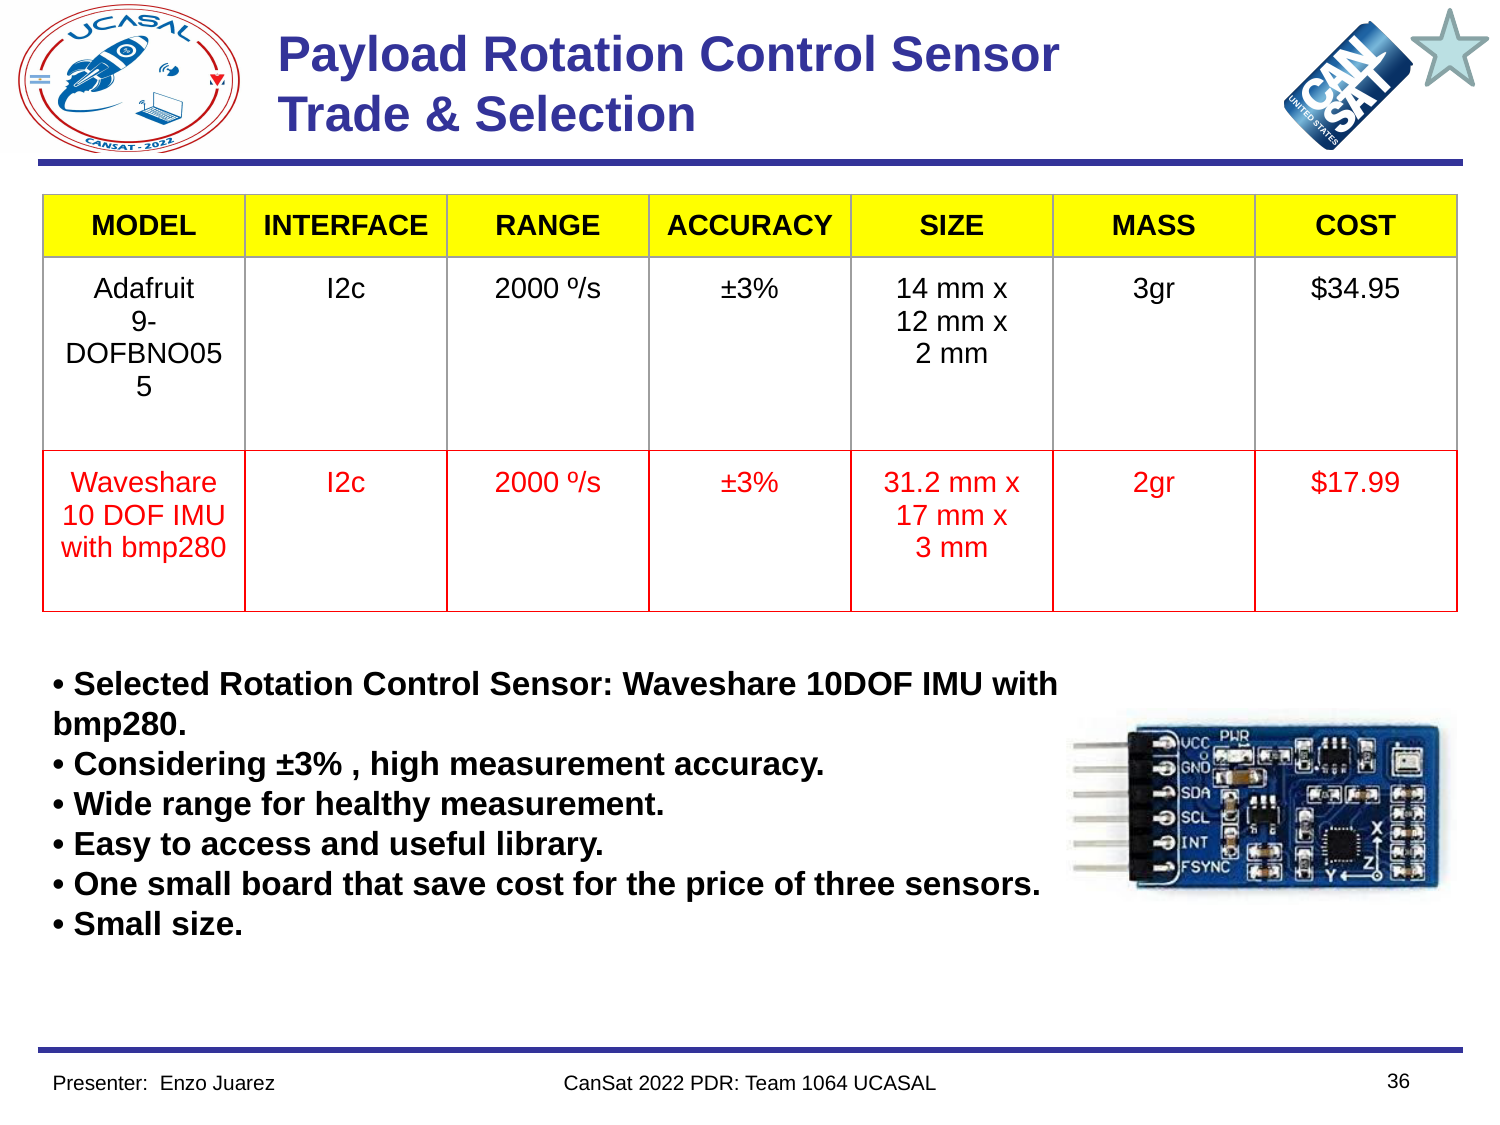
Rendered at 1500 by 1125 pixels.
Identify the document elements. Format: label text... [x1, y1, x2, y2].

table_cell ±3% [650, 258, 850, 450]
table_cell I2c [246, 451, 446, 611]
table_cell I2c [246, 258, 446, 450]
table_cell Waveshare 10 DOF IMU with bmp280 [44, 451, 244, 611]
footer CanSat 2022 PDR: Team 1064 UCASAL [450, 1062, 1050, 1103]
text_box Presenter: Enzo Juarez [37, 1062, 413, 1103]
table_cell 2000 º/s [448, 258, 648, 450]
table_header INTERFACE [246, 195, 446, 256]
table_cell 2gr [1054, 451, 1254, 611]
table_cell 14 mm x 12 mm x 2 mm [852, 258, 1052, 450]
table_header COST [1256, 195, 1456, 256]
table_cell Adafruit 9-DOFBNO055 [44, 258, 244, 450]
table_cell 2000 º/s [448, 451, 648, 611]
picture [1284, 21, 1413, 150]
picture [1066, 708, 1458, 905]
table_header MODEL [44, 195, 244, 256]
table_cell ±3% [650, 451, 850, 611]
table_header ACCURACY [650, 195, 850, 256]
table_cell $34.95 [1256, 258, 1456, 450]
text_box [1412, 9, 1488, 85]
table_header MASS [1054, 195, 1254, 256]
list • Selected Rotation Control Sensor: Waveshare 10DOF IMU with bmp280. • Considering ±3% , high measurement accuracy. • Wide range for healthy measurement. • Easy to access and useful library. • One small board that save cost for the price of three sensors. • Small size. [37, 174, 1463, 1025]
table_header SIZE [852, 195, 1052, 256]
table_cell $17.99 [1256, 451, 1456, 611]
title Payload Rotation Control Sensor Trade & Selection [263, 12, 1238, 150]
picture [0, 0, 260, 153]
table_cell 3gr [1054, 258, 1254, 450]
slide_number ‹#› [1312, 1059, 1425, 1100]
table_header RANGE [448, 195, 648, 256]
table_cell 31.2 mm x 17 mm x 3 mm [852, 451, 1052, 611]
